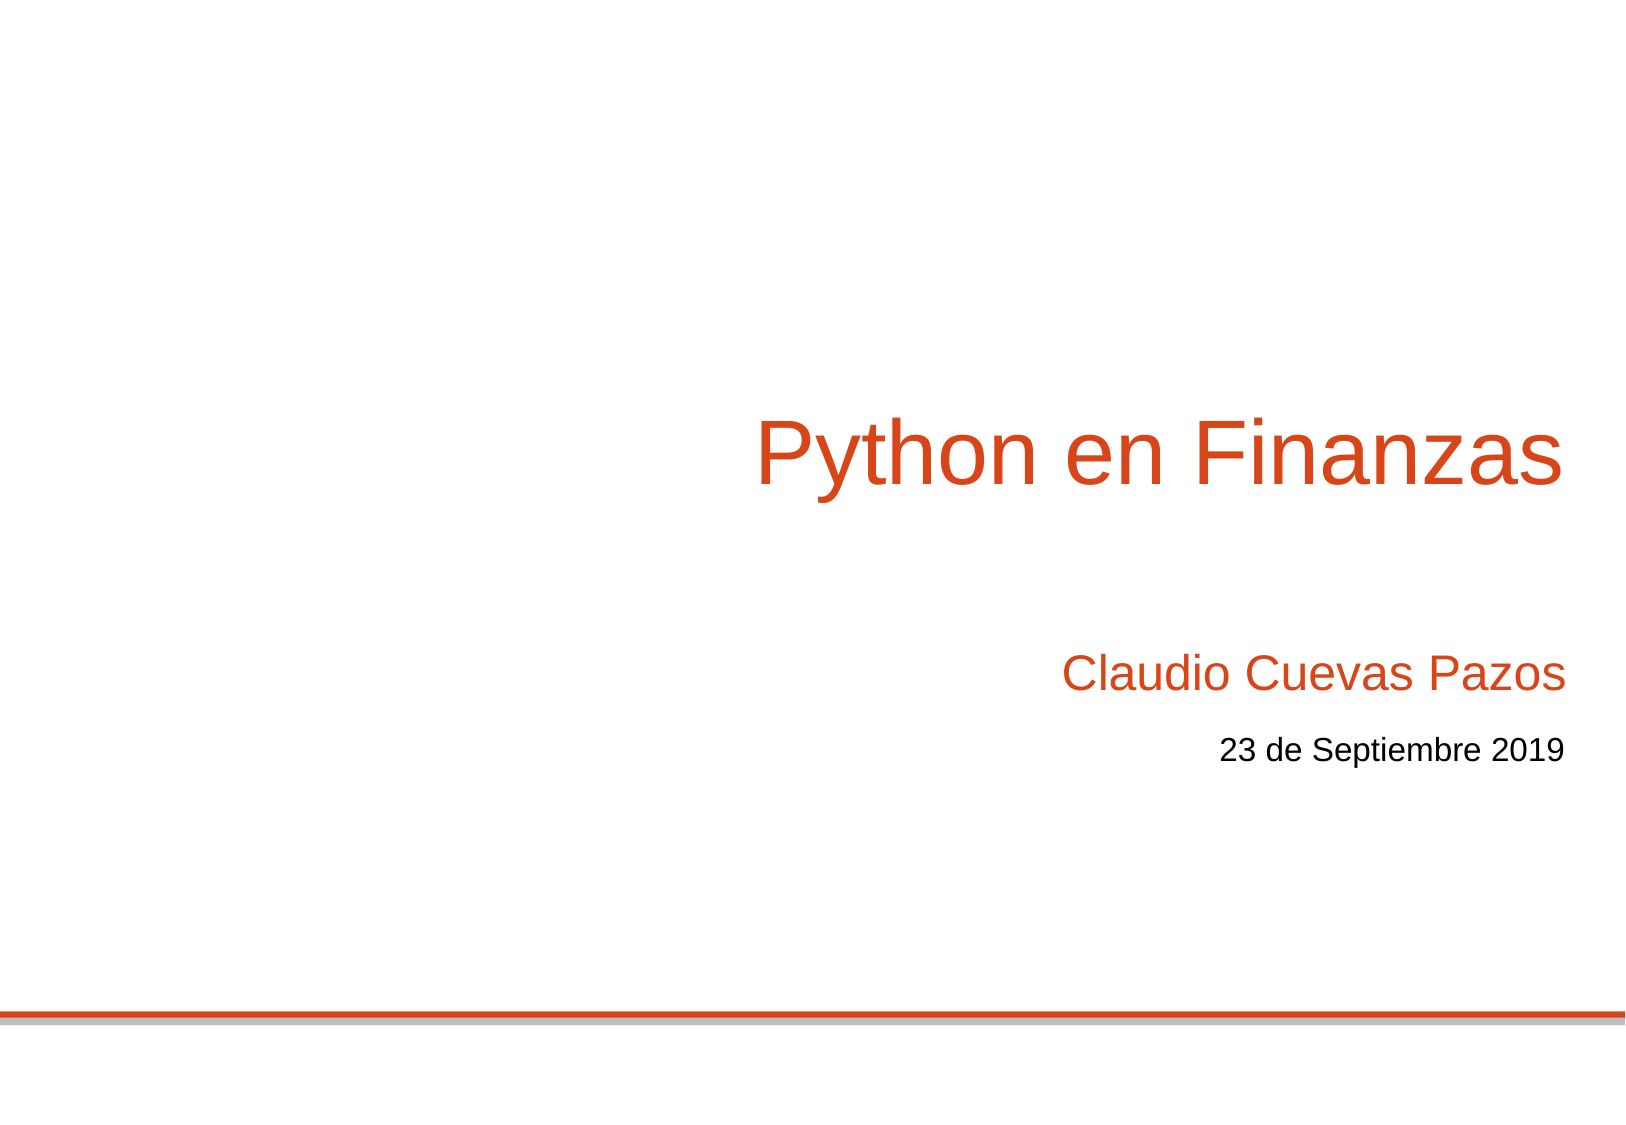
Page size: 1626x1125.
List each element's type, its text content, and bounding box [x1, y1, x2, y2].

title Python en Finanzas [410, 385, 1581, 627]
subtitle Claudio Cuevas Pazos [635, 633, 1582, 740]
list 23 de Septiembre 2019 [706, 740, 1581, 799]
